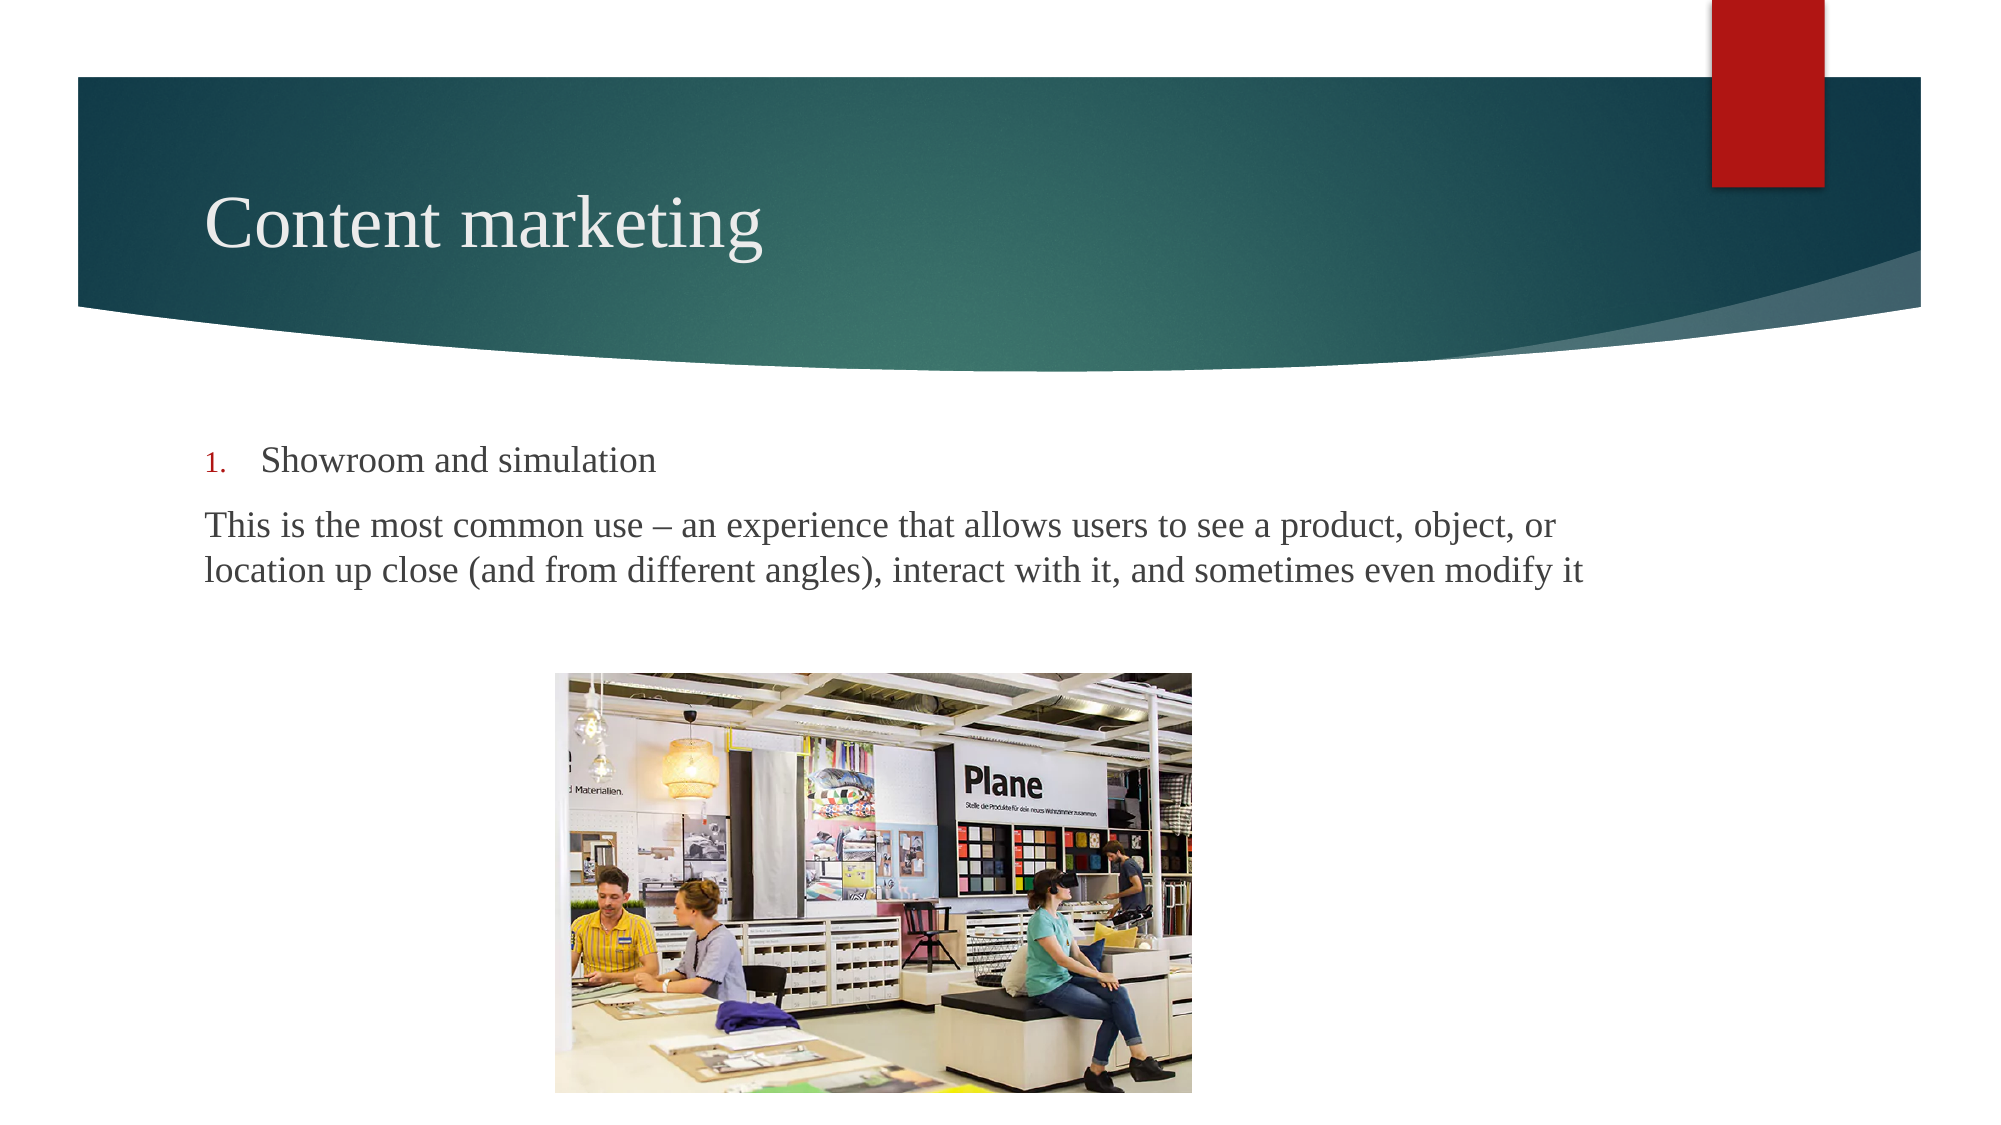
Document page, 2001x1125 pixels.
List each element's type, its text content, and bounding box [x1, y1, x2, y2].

list Showroom and simulation This is the most common use – an experience that allows users to see a product, object, or location up close (and from different angles), interact with it, and sometimes even modify it [189, 427, 1638, 988]
picture [555, 673, 1192, 1093]
title Content marketing [189, 159, 1638, 276]
